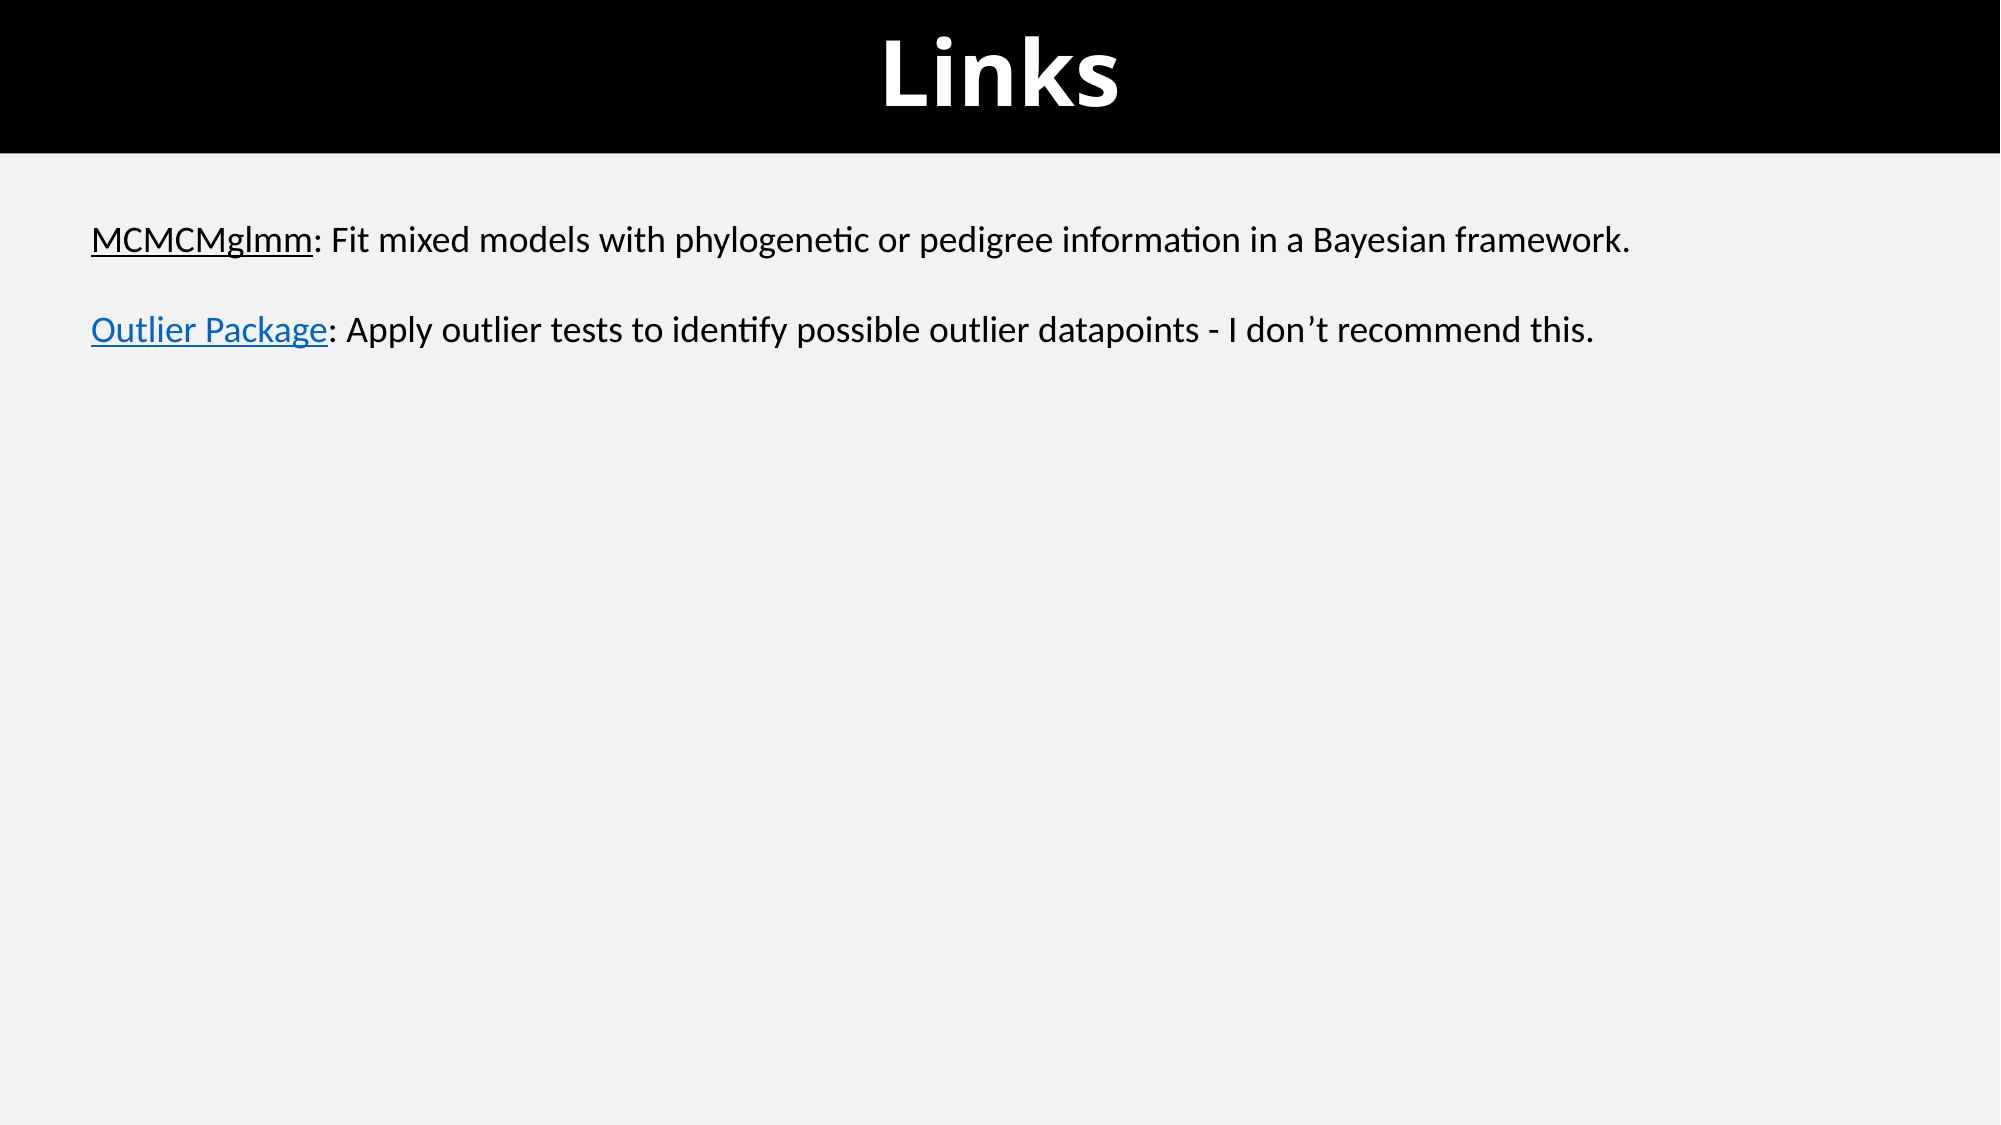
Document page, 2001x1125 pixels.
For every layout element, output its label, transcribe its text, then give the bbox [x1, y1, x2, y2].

text_box MCMCMglmm: Fit mixed models with phylogenetic or pedigree information in a Bayesian framework. Outlier Package: Apply outlier tests to identify possible outlier datapoints - I don’t recommend this. [76, 207, 1648, 447]
title Links [0, 0, 2000, 154]
